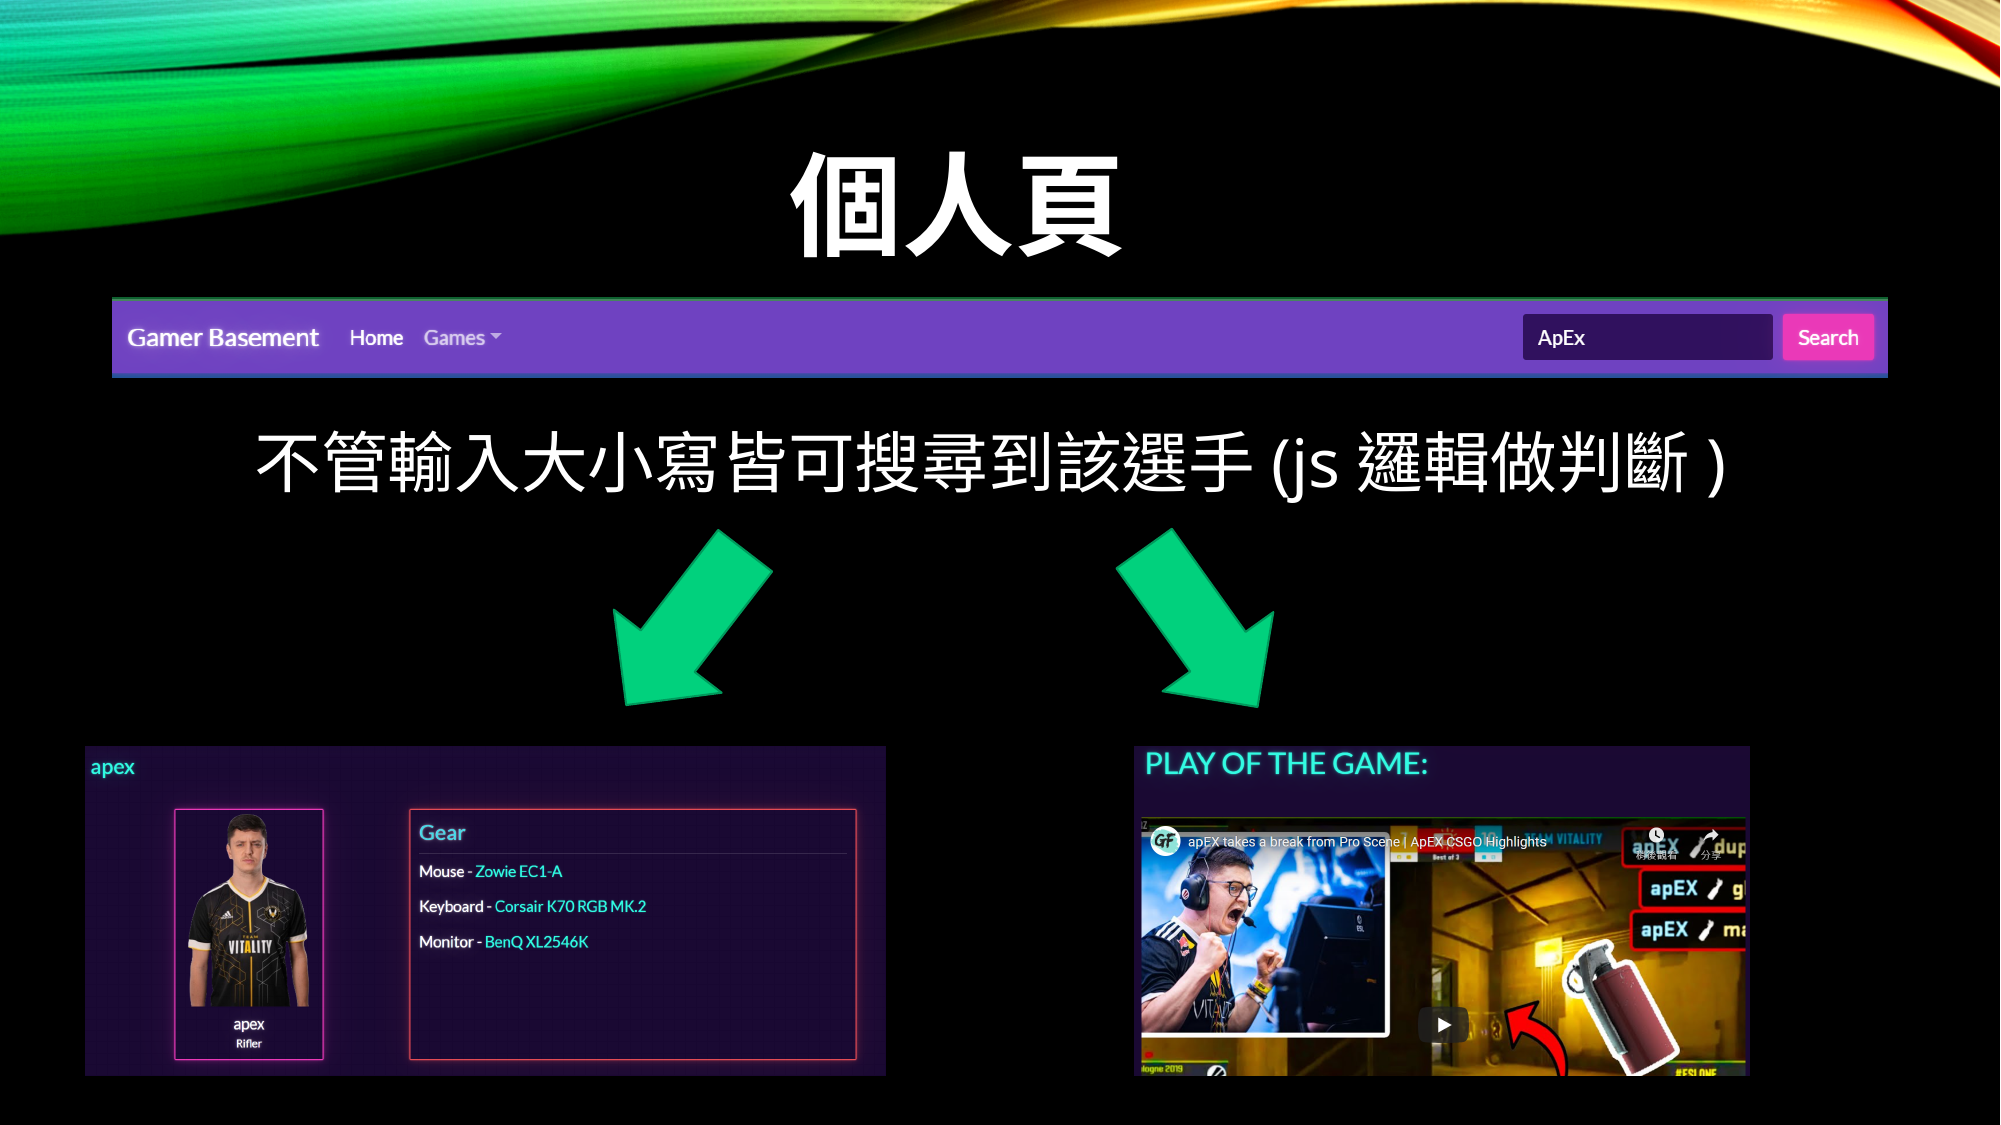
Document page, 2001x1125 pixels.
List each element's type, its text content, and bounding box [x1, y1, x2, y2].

title 個人頁 [252, 104, 1665, 296]
text_box [1115, 527, 1275, 709]
text_box 不管輸入大小寫皆可搜尋到該選手(js邏輯做判斷) [239, 413, 1742, 508]
picture [1134, 746, 1750, 1077]
text_box [612, 529, 773, 707]
picture [0, 0, 2000, 237]
picture [85, 746, 886, 1077]
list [112, 296, 1888, 378]
